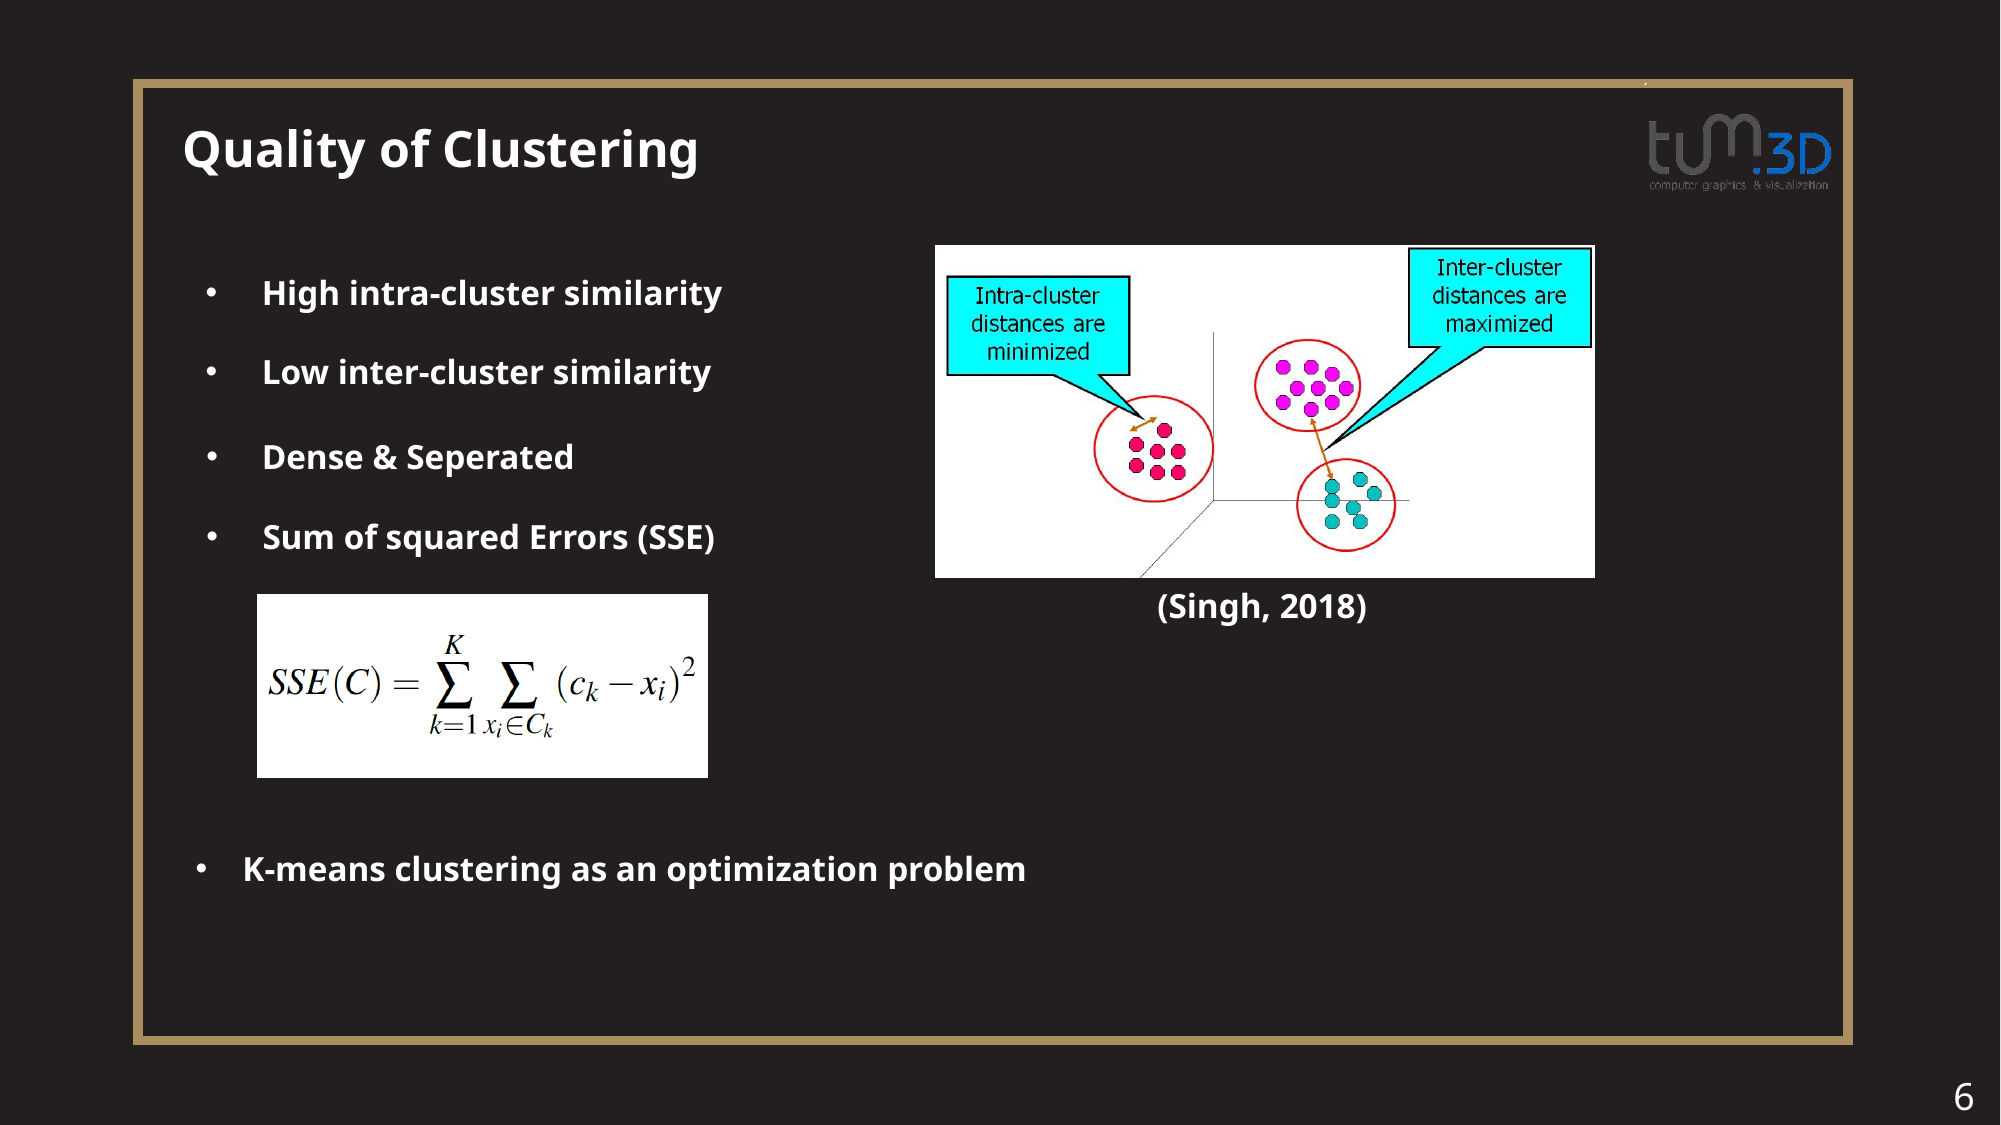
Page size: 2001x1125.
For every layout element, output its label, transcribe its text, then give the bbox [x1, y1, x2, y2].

text_box K-means clustering as an optimization problem [180, 840, 1314, 896]
text_box Quality of Clustering [167, 110, 1033, 186]
text_box High intra-cluster similarity Low inter-cluster similarity [190, 264, 935, 399]
text_box [137, 83, 1849, 1041]
text_box Dense & Seperated Sum of squared Errors (SSE) [191, 428, 935, 564]
text_box (Singh, 2018) [1142, 578, 1386, 633]
picture [0, 0, 2001, 1125]
text_box 6 [1938, 1065, 1985, 1125]
